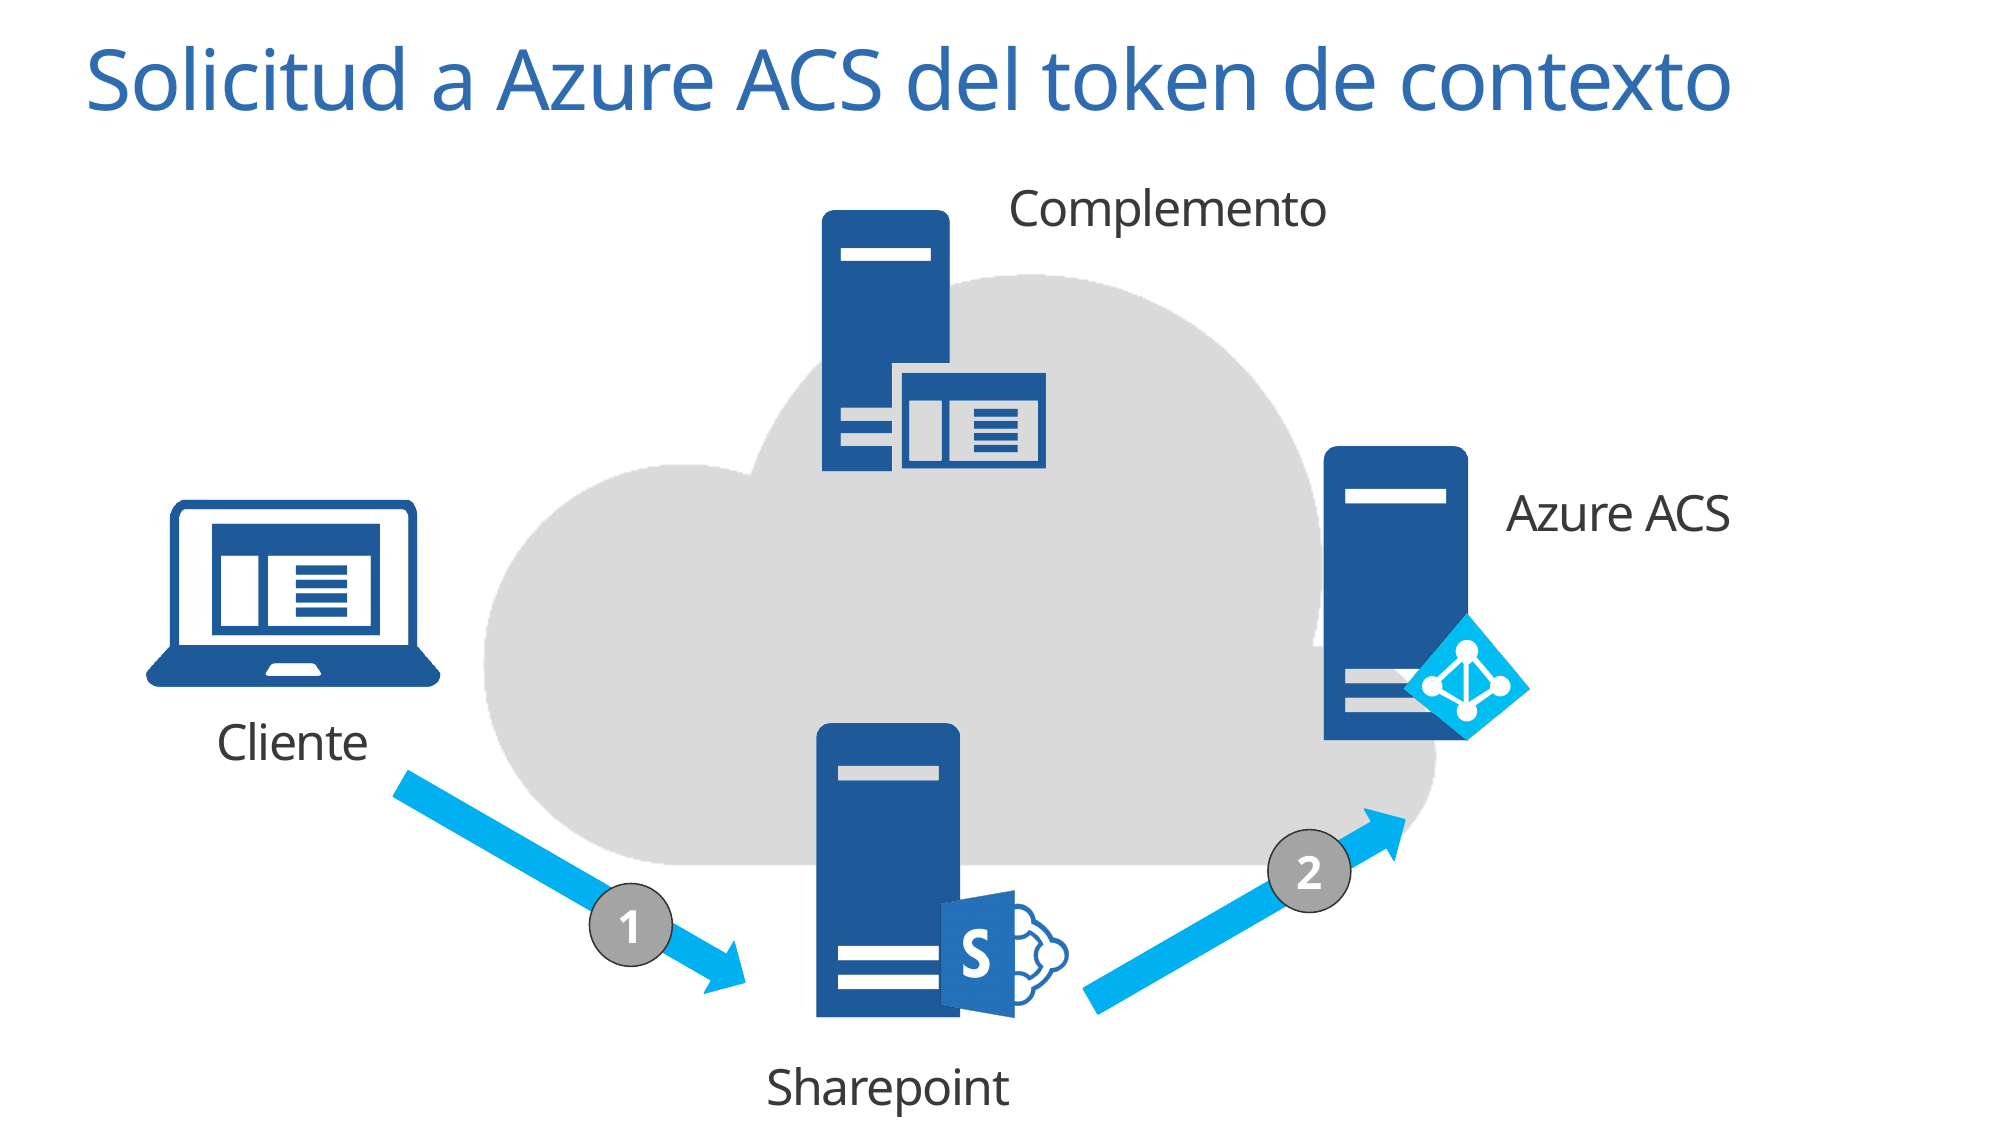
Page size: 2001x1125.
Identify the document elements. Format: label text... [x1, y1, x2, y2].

picture [145, 445, 441, 741]
text_box Cliente [164, 741, 422, 771]
picture [480, 91, 1544, 1049]
text_box Sharepoint [759, 1055, 1017, 1116]
picture [1423, 641, 1510, 721]
text_box Azure ACS [1544, 481, 1748, 542]
title Solicitud a Azure ACS del token de contexto [85, 37, 1915, 161]
text_box [392, 770, 480, 848]
